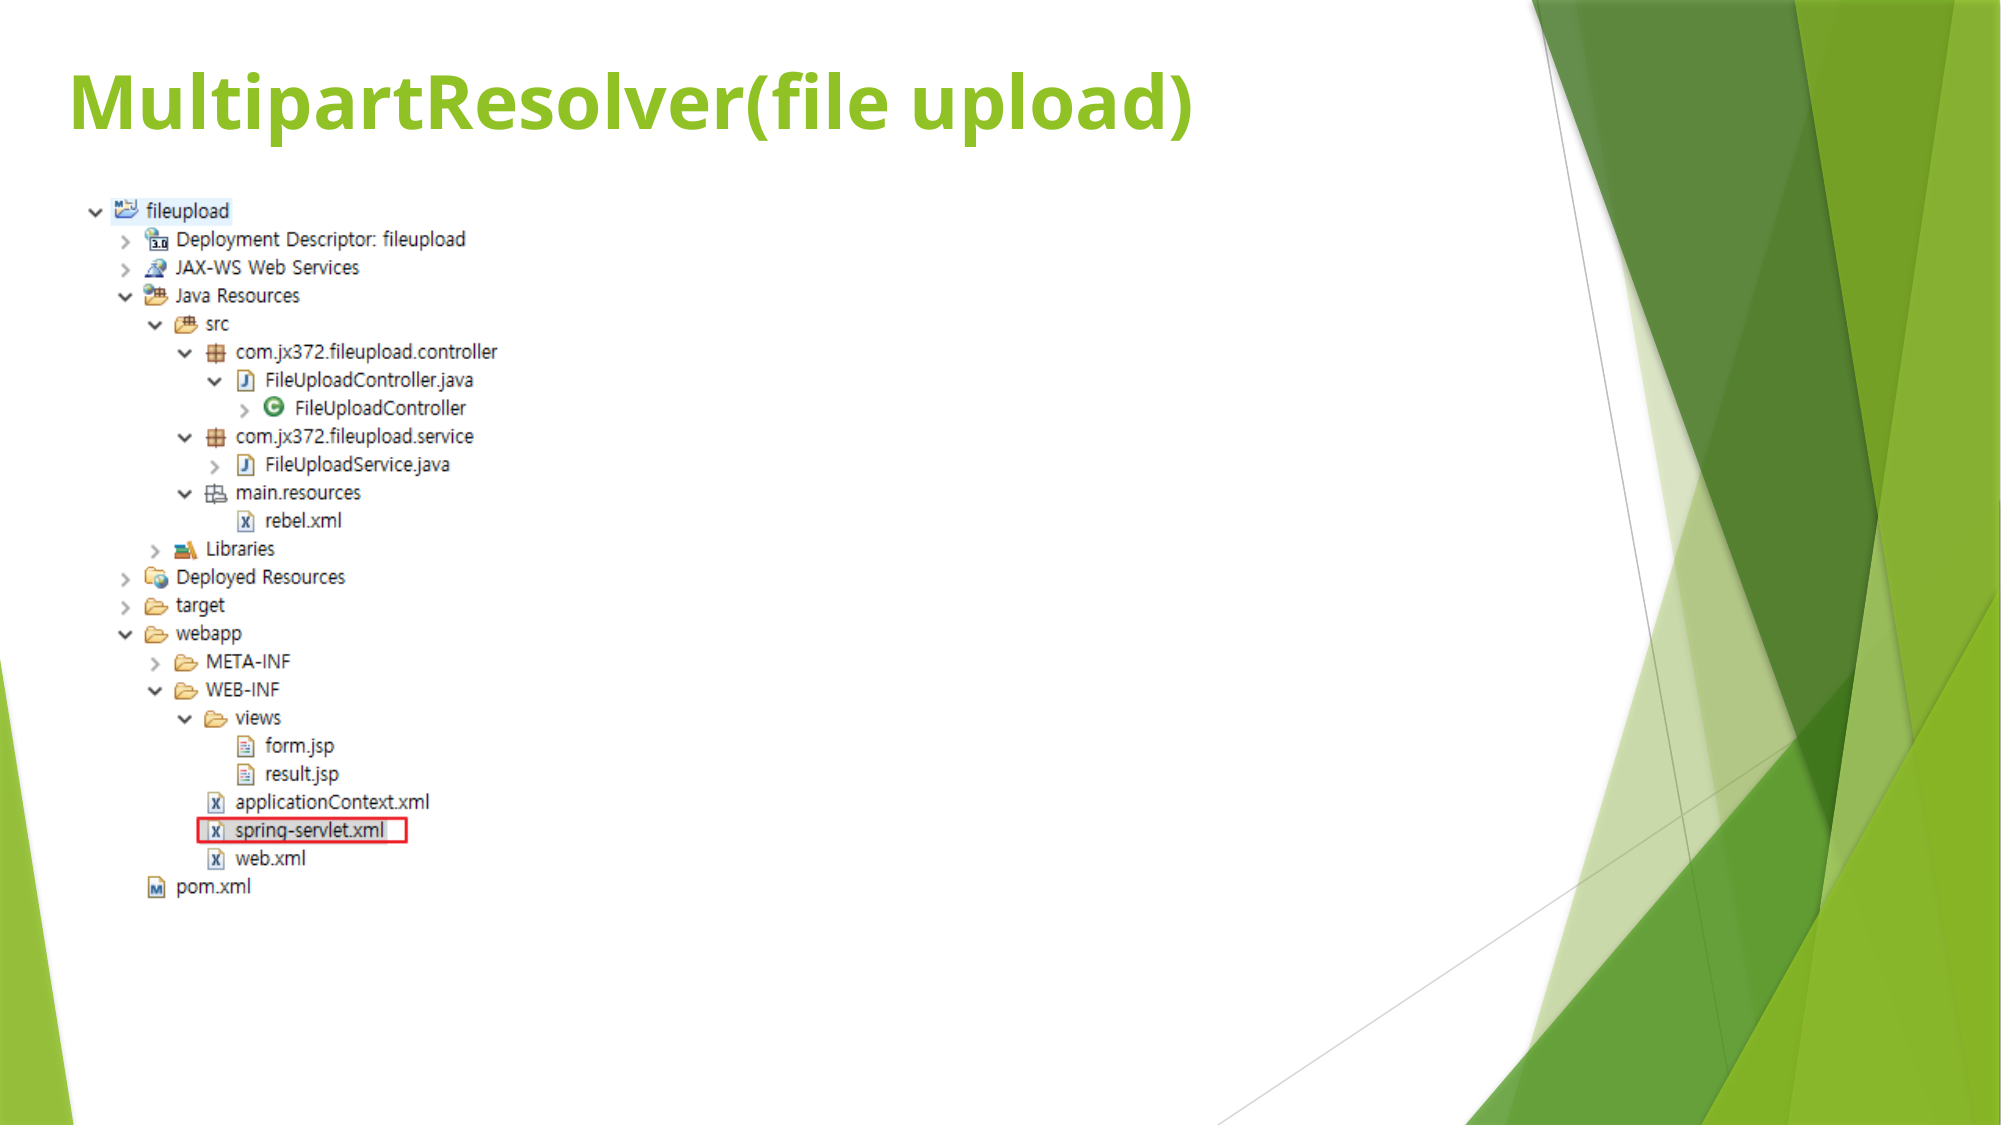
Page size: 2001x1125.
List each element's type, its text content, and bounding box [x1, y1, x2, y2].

picture [83, 197, 571, 1125]
title MultipartResolver(file upload) [52, 46, 1290, 159]
